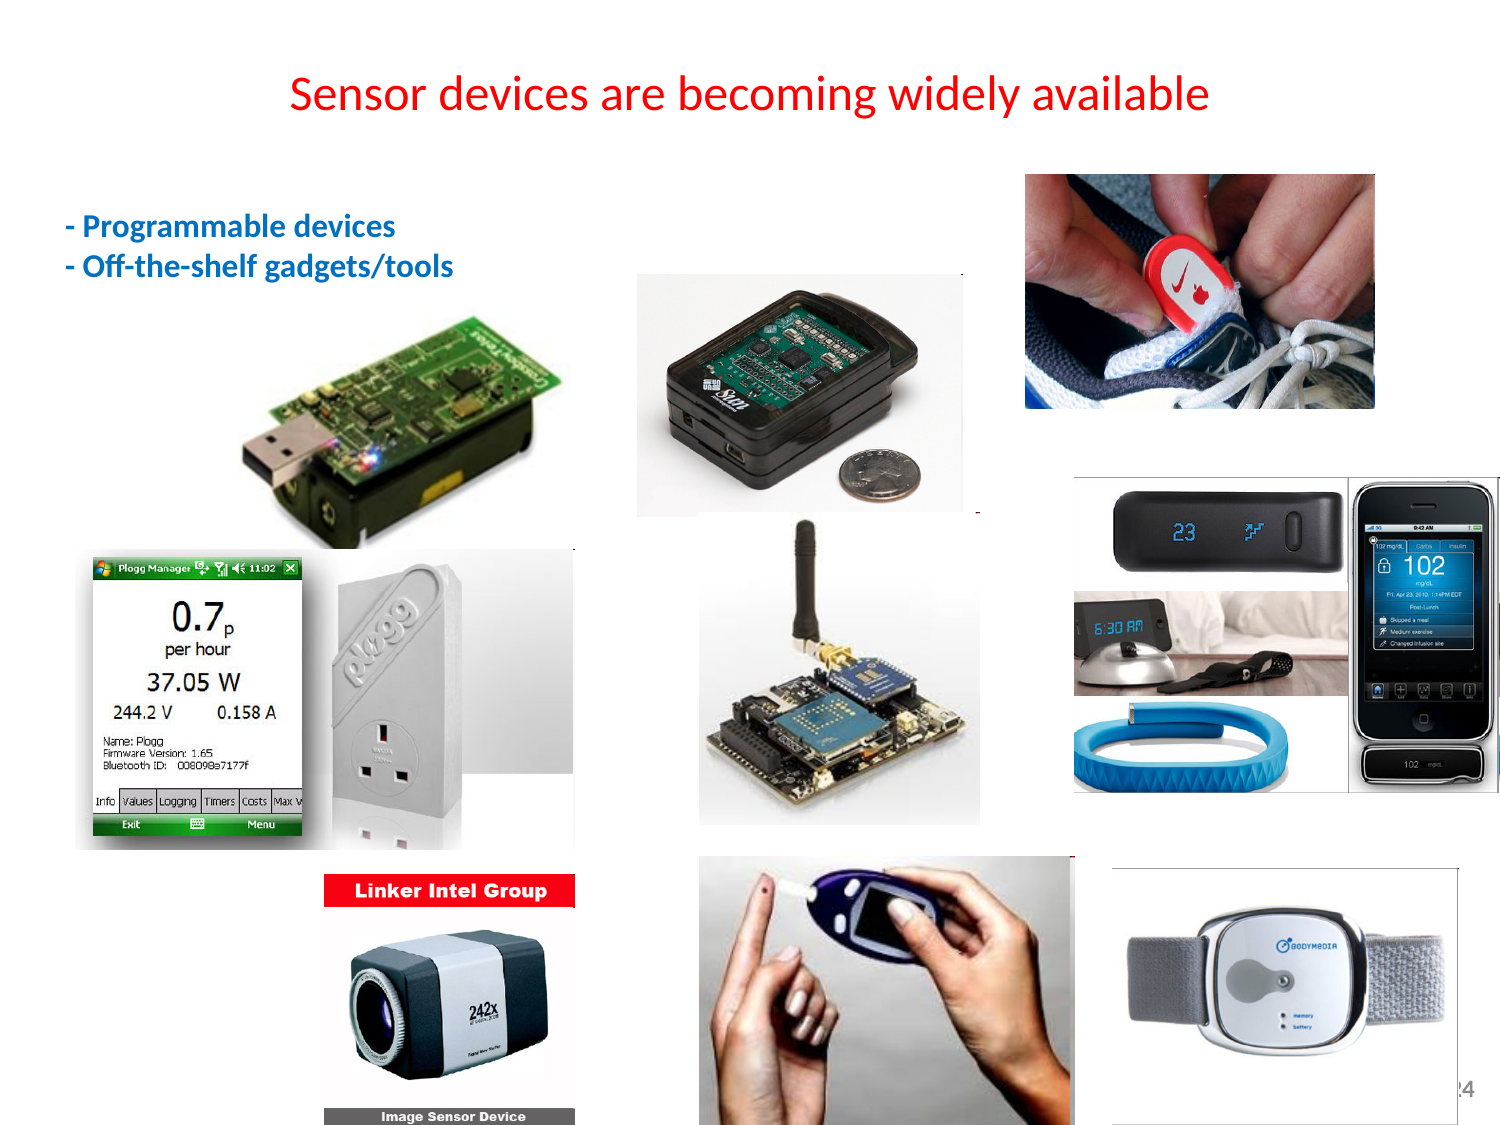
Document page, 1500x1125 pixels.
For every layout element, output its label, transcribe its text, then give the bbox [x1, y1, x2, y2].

picture [1112, 867, 1459, 1125]
title Sensor devices are becoming widely available [59, 31, 1441, 149]
picture [699, 855, 1076, 1125]
picture [637, 274, 980, 826]
text_box - Programmable devices - Off-the-shelf gadgets/tools [50, 196, 470, 292]
picture [324, 874, 576, 1125]
picture [74, 249, 576, 851]
picture [1074, 477, 1500, 793]
picture [1086, 760, 1090, 770]
picture [1024, 174, 1376, 409]
